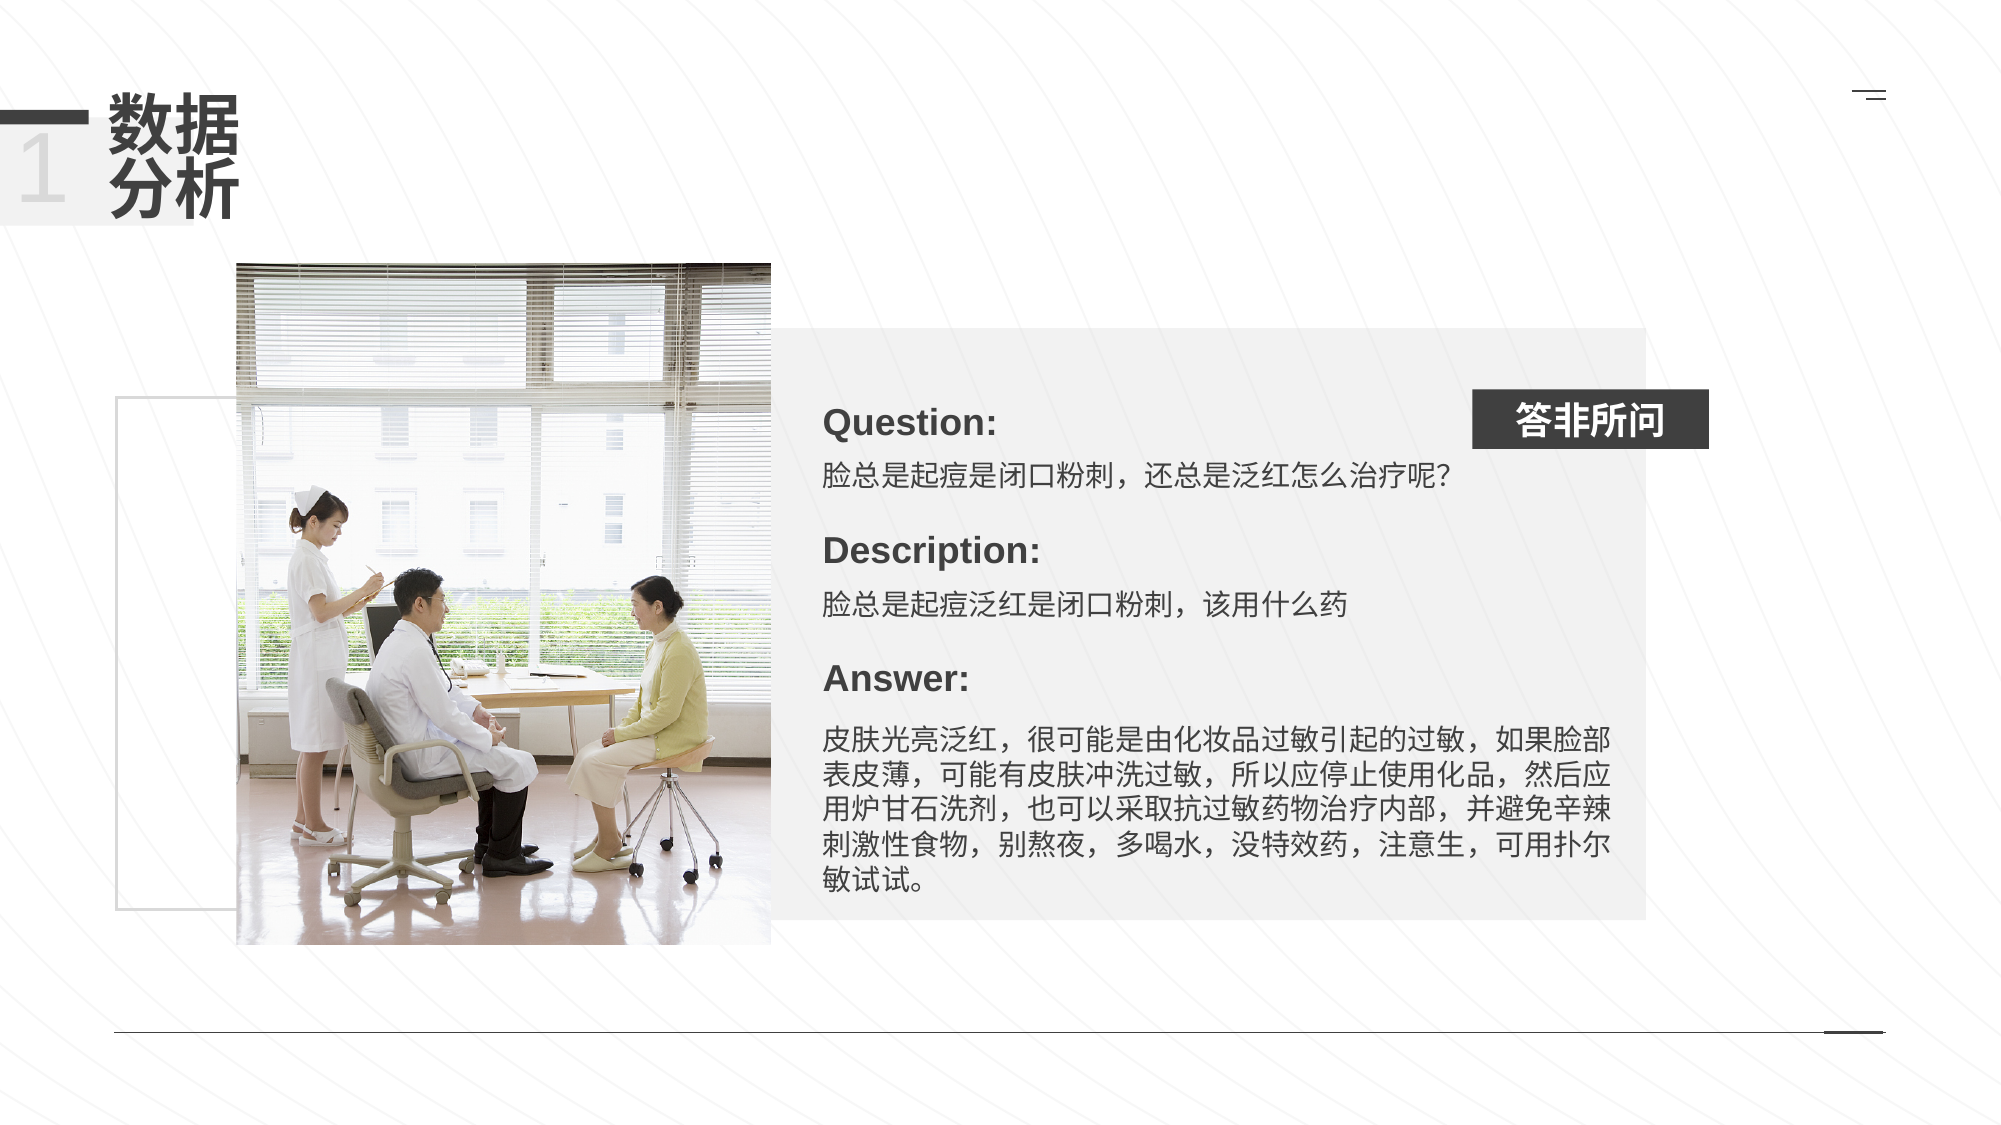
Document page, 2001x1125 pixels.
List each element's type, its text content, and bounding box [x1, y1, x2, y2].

text_box Answer: [807, 646, 996, 706]
title 数据 分析 [93, 90, 274, 251]
text_box 脸总是起痘是闭口粉刺，还总是泛红怎么治疗呢？ [807, 449, 1530, 500]
text_box Question: [807, 390, 1013, 451]
text_box 皮肤光亮泛红，很可能是由化妆品过敏引起的过敏，如果脸部表皮薄，可能有皮肤冲洗过敏，所以应停止使用化品，然后应用炉甘石洗剂，也可以采取抗过敏药物治疗内部，并避免辛辣刺激性食物，别熬夜，多喝水，没特效药，注意生，可用扑尔敏试试。 [807, 713, 1629, 904]
text_box 1 [0, 108, 86, 232]
picture [236, 263, 771, 945]
text_box 答非所问 [1472, 389, 1709, 449]
text_box 脸总是起痘泛红是闭口粉刺，该用什么药 [807, 579, 1530, 629]
text_box Description: [807, 518, 1067, 579]
